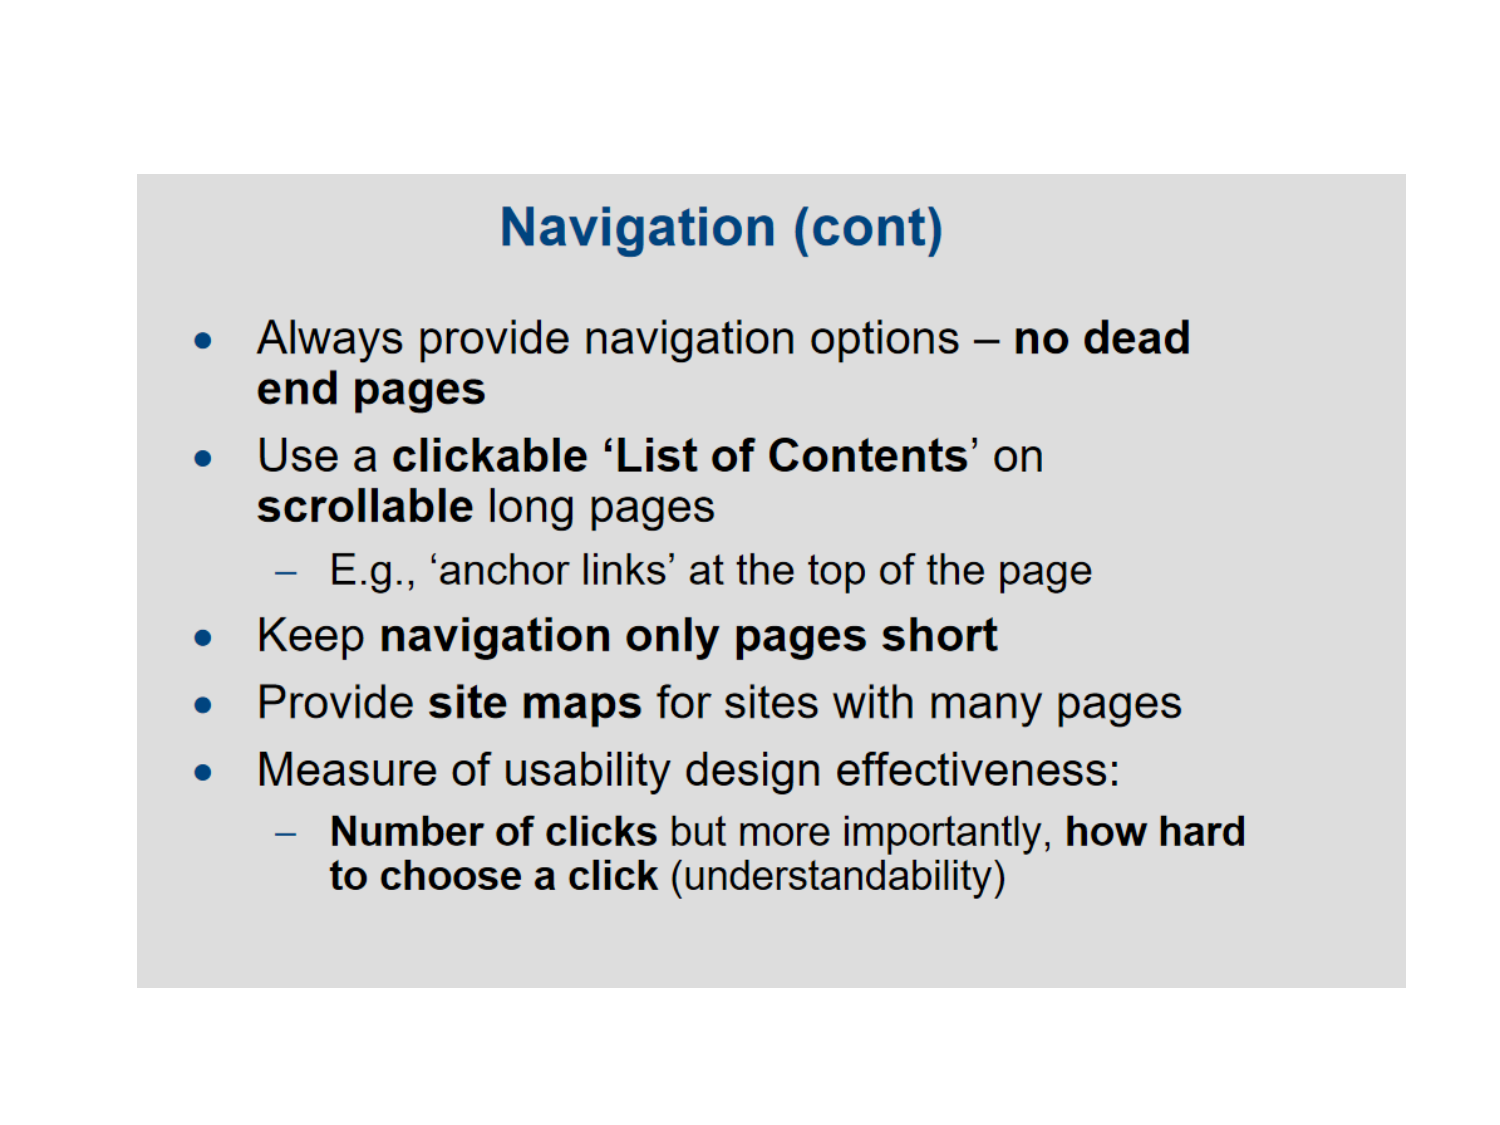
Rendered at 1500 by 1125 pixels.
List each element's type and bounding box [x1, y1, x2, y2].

list [137, 174, 1406, 988]
